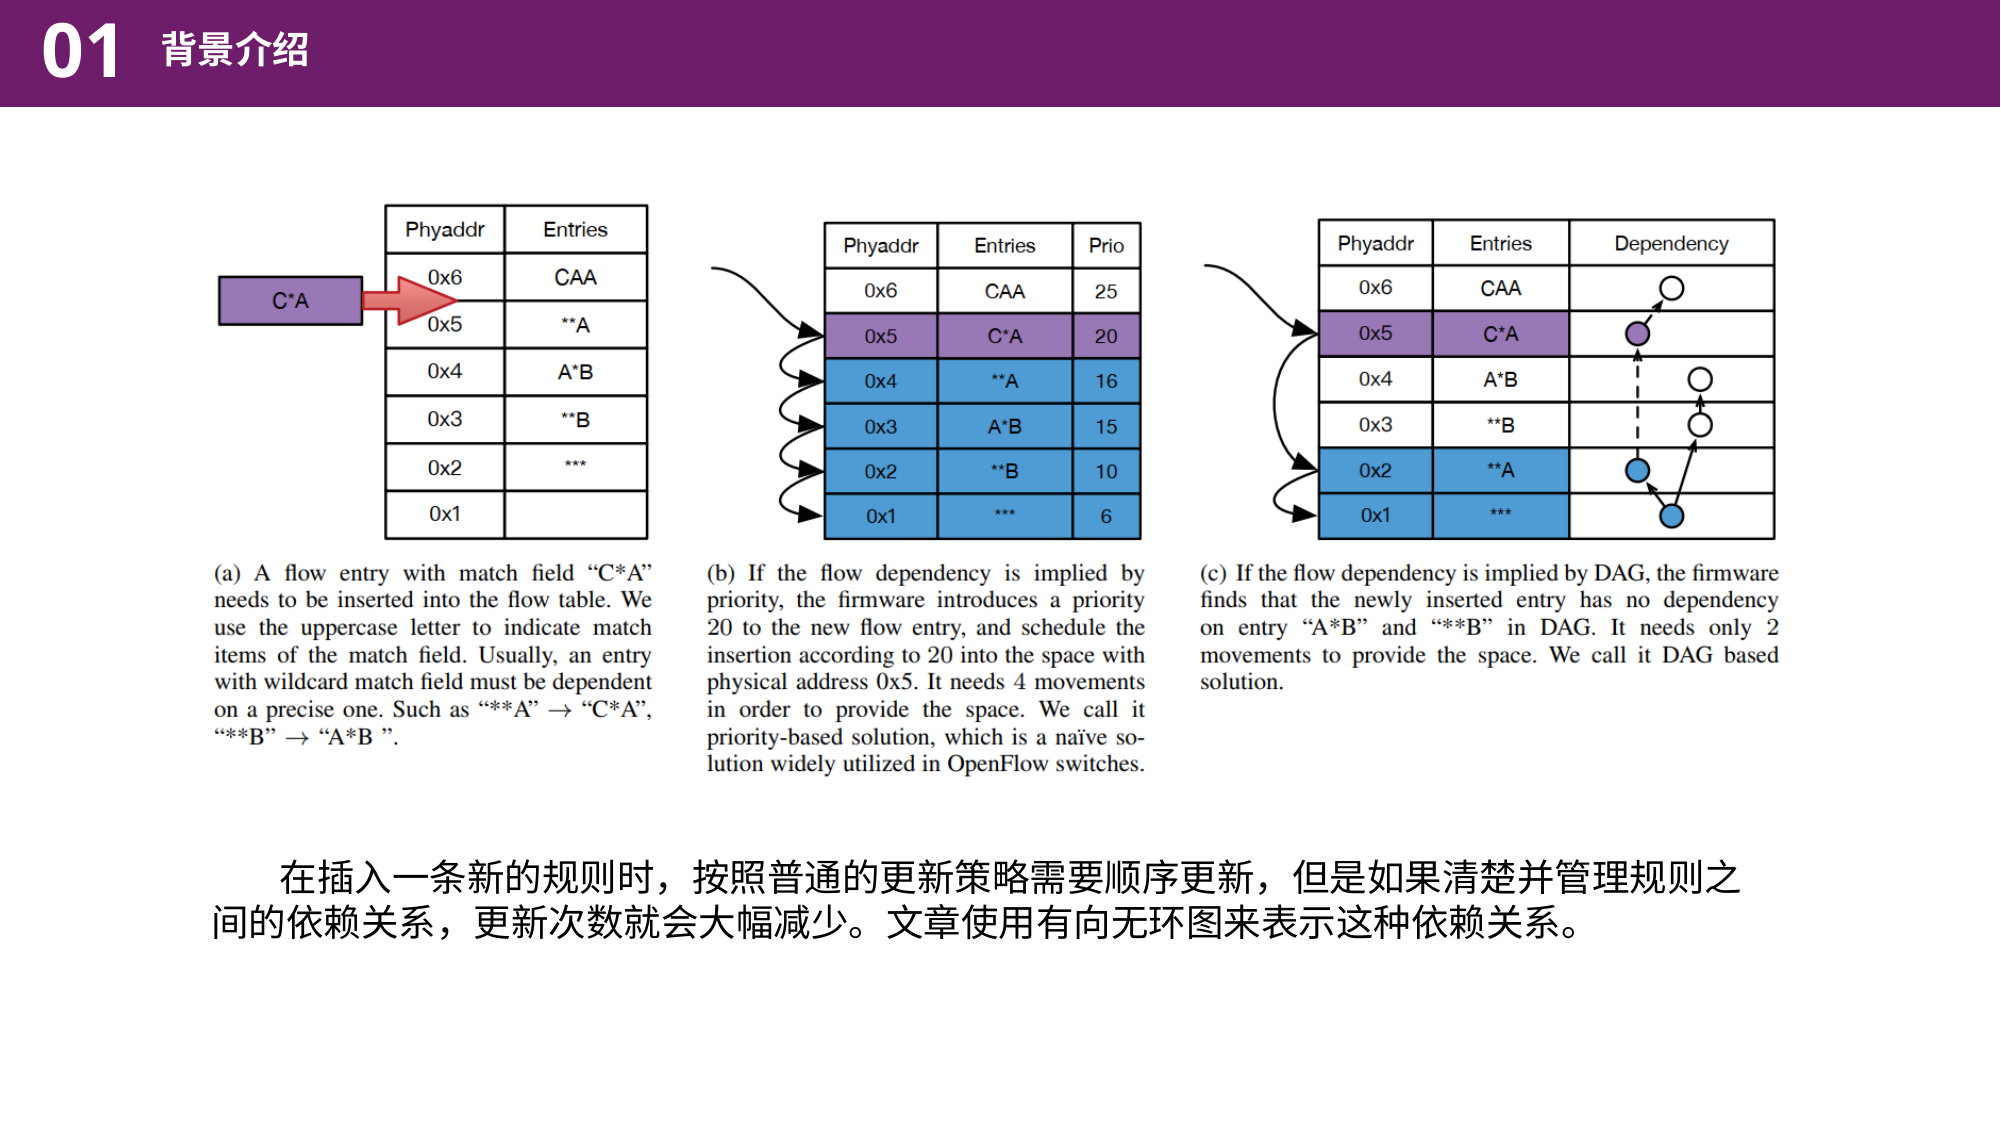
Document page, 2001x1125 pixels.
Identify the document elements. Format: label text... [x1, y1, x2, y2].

picture [145, 177, 1816, 785]
text_box 在插入一条新的规则时，按照普通的更新策略需要顺序更新，但是如果清楚并管理规则之间的依赖关系，更新次数就会大幅减少。文章使用有向无环图来表示这种依赖关系。 [196, 846, 1765, 952]
list 01 [26, 13, 146, 93]
list 背景介绍 [146, 23, 772, 84]
